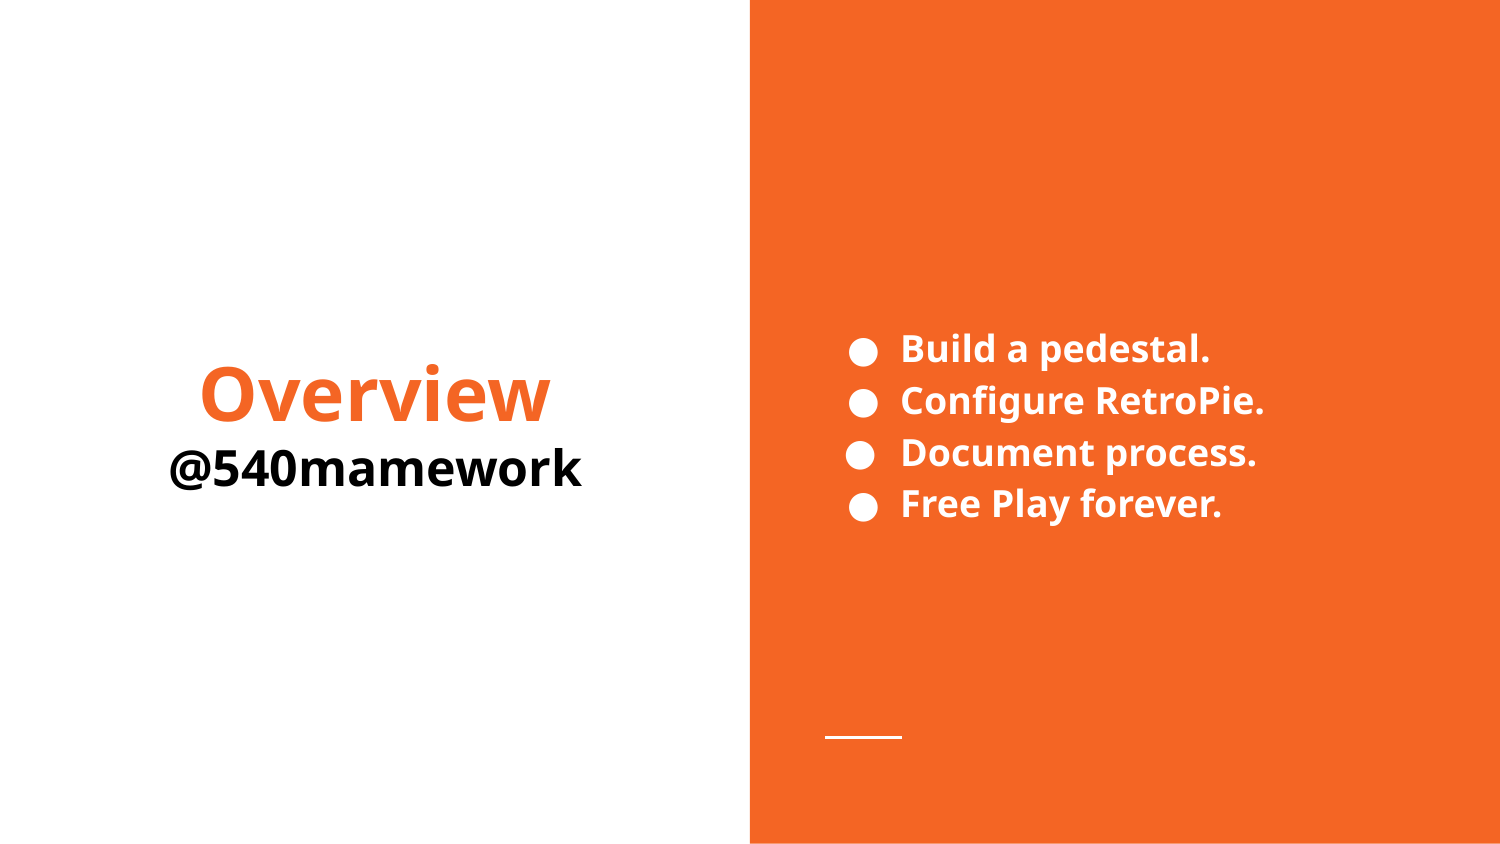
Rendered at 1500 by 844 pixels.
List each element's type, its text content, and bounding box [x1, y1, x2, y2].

list Build a pedestal. Configure RetroPie. Document process. Free Play forever. [810, 118, 1440, 725]
title Overview @540mamework [43, 313, 708, 530]
